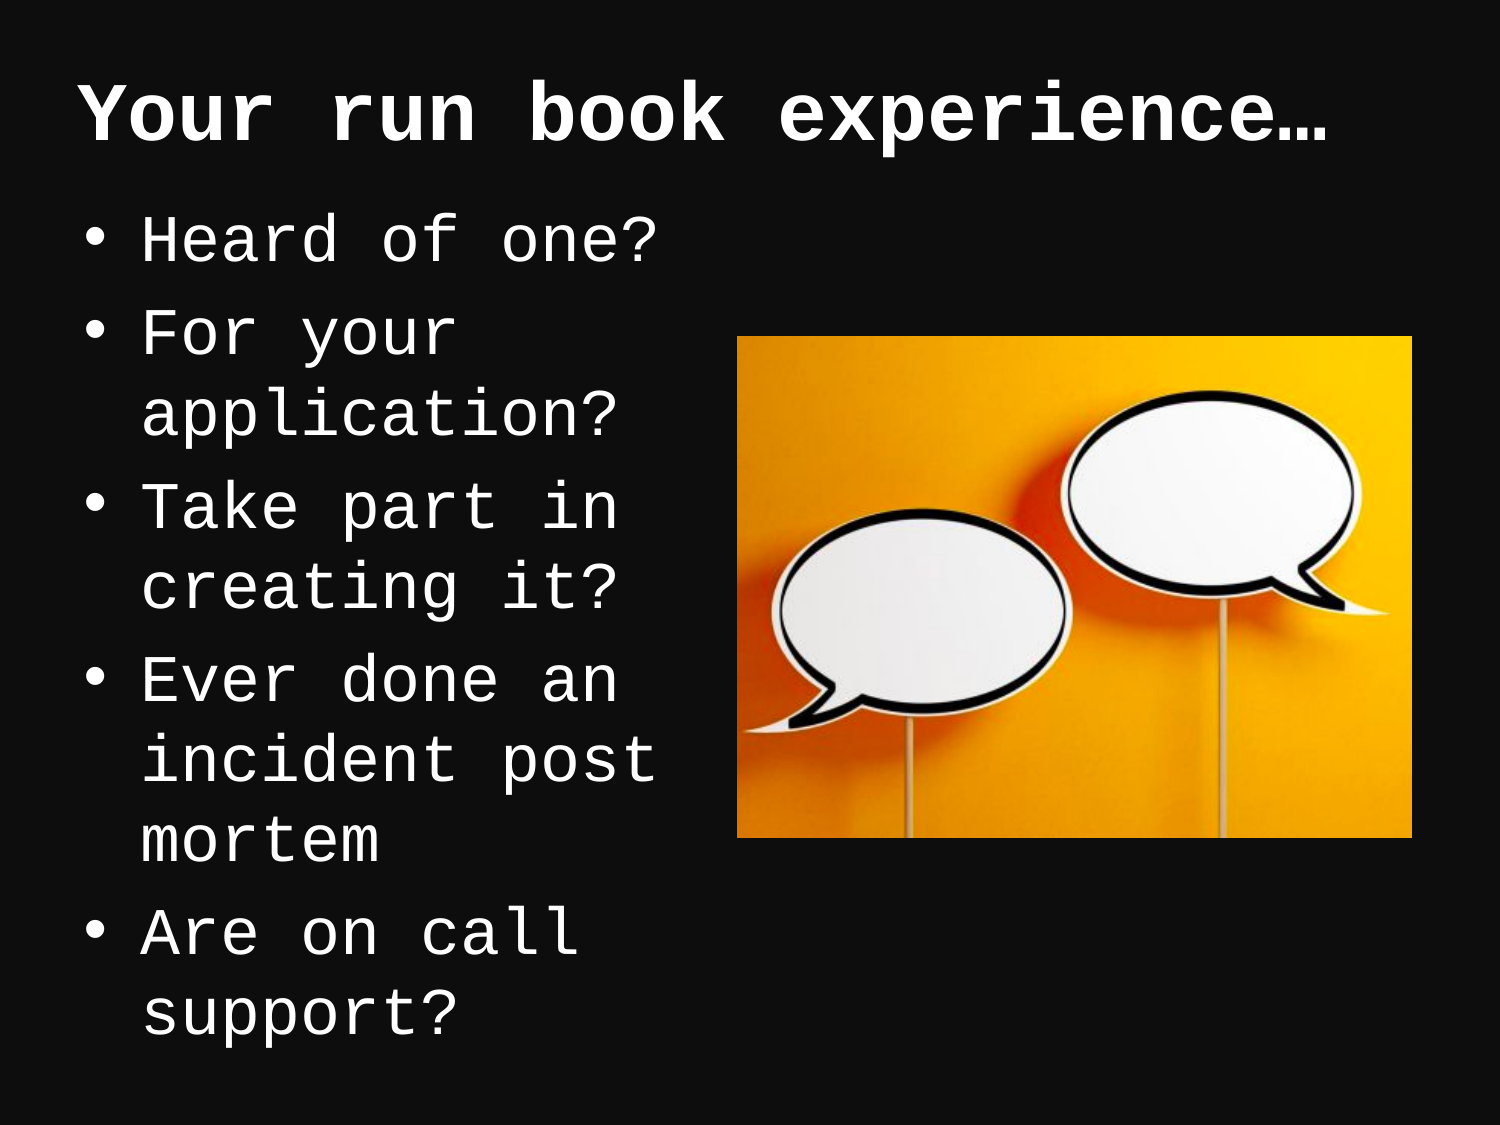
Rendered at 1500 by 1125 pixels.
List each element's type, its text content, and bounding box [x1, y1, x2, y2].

picture [737, 336, 1412, 838]
list Your run book experience… [62, 50, 1432, 213]
text_box Heard of one? For your application? Take part in creating it? Ever done an incident post mortem Are on call support? [68, 187, 832, 1038]
